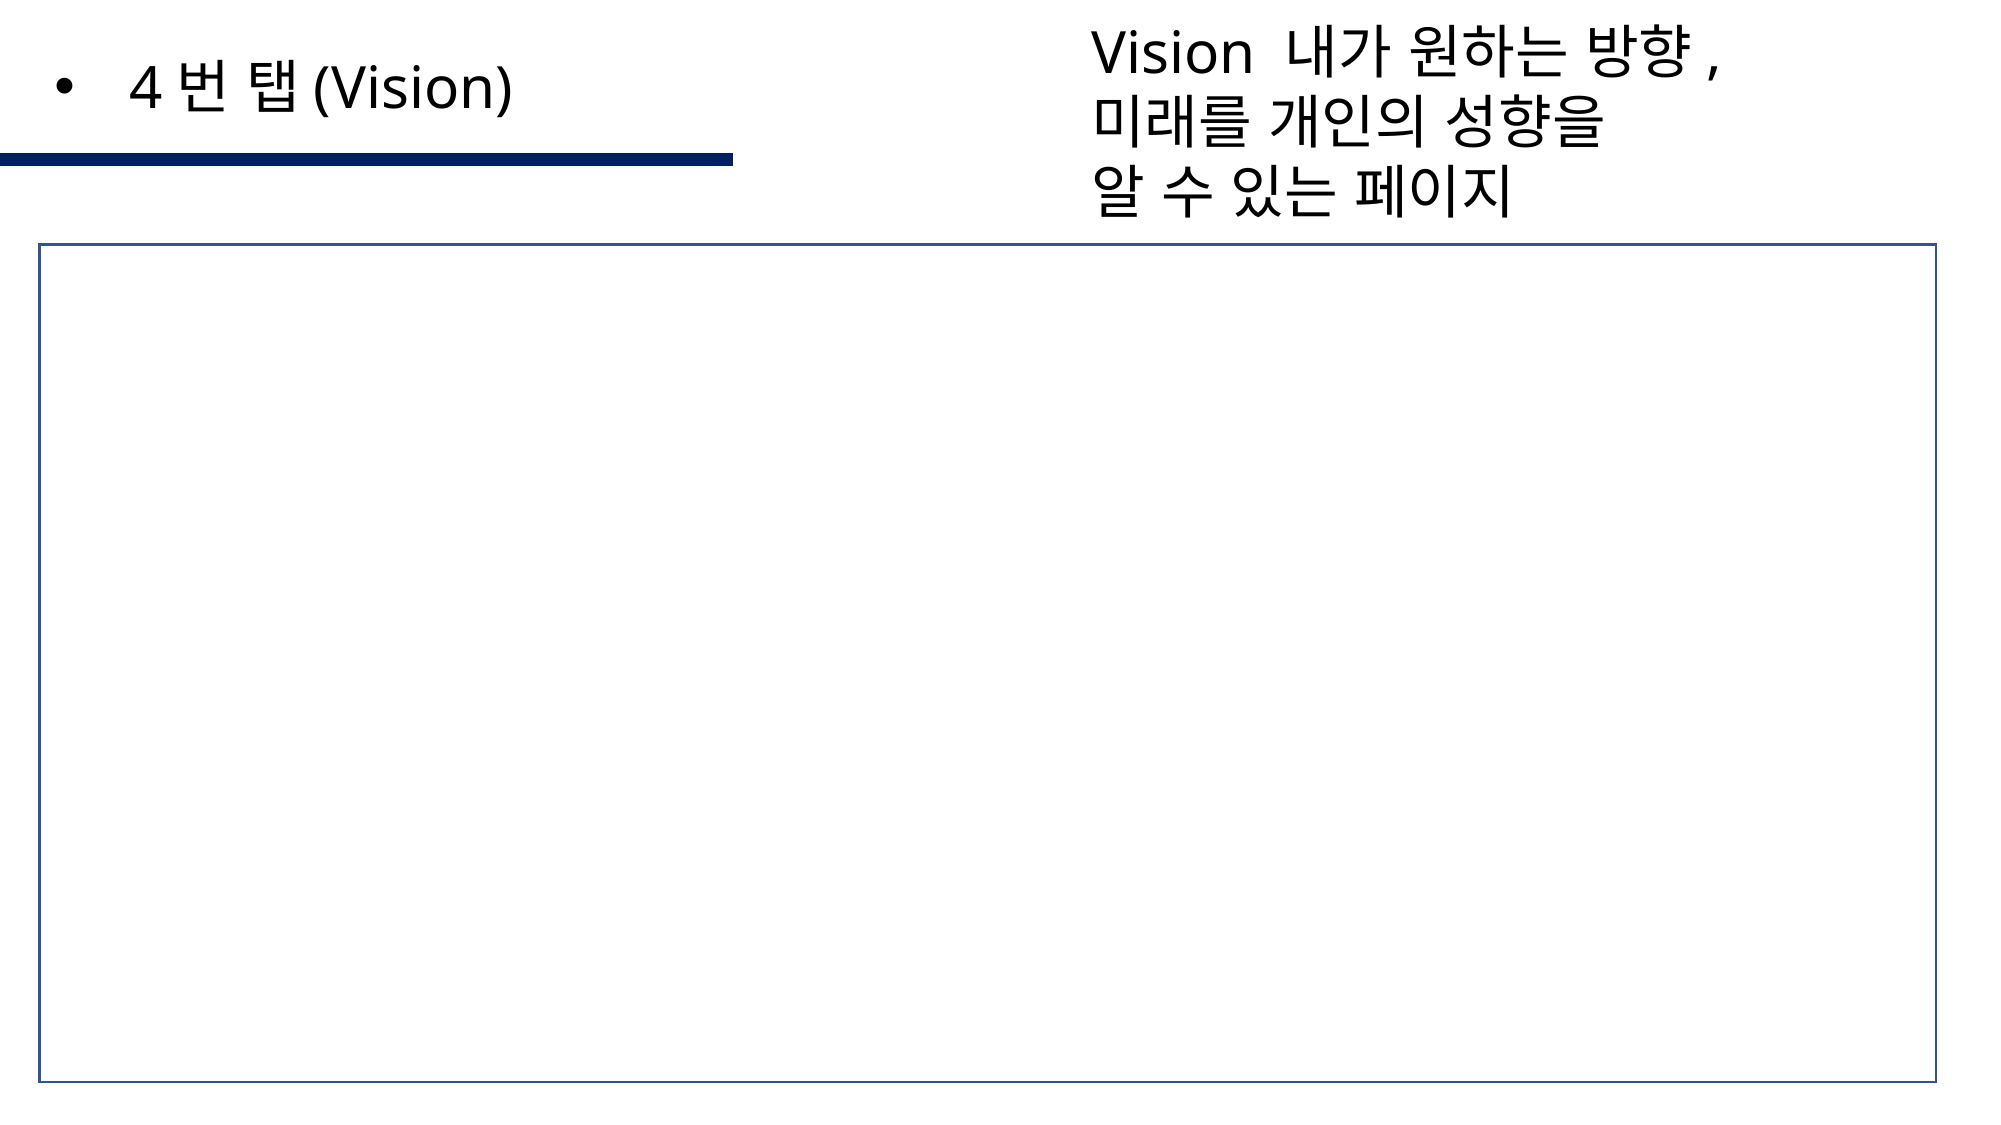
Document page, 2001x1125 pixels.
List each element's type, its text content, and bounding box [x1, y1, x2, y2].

text_box 4번 탭(Vision) [39, 42, 655, 128]
text_box Vision 내가 원하는 방향, 미래를 개인의 성향을 알 수 있는 페이지 [1076, 7, 2000, 233]
text_box [38, 243, 1937, 1083]
